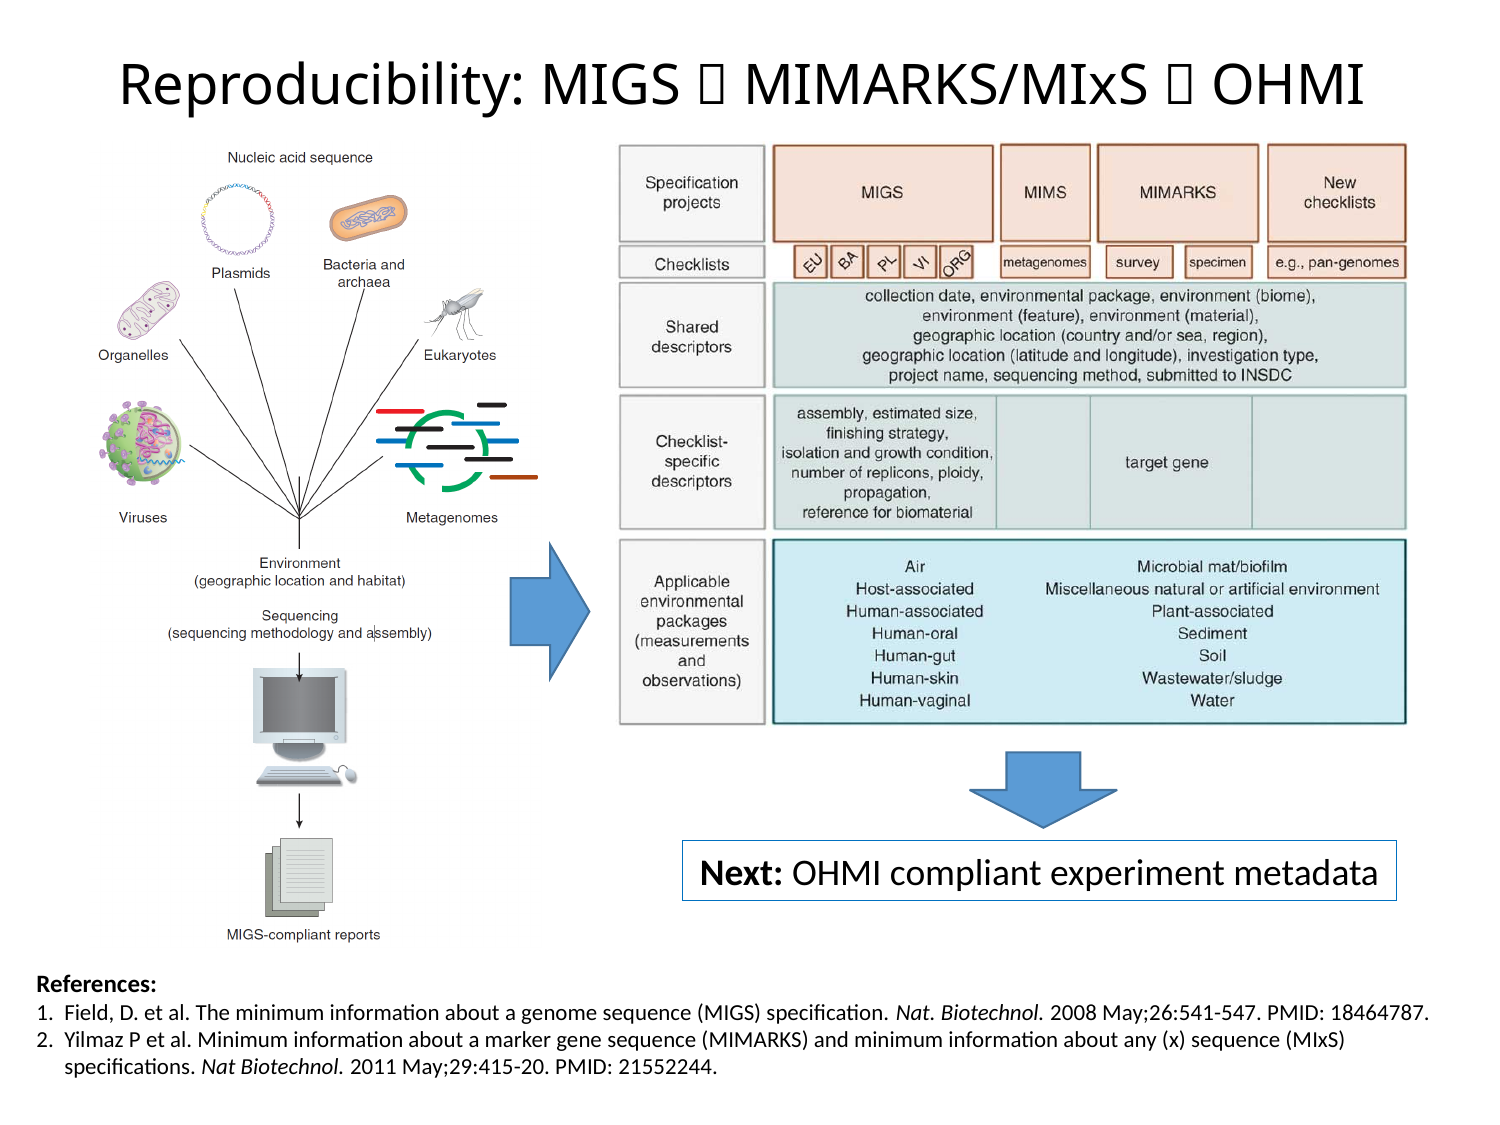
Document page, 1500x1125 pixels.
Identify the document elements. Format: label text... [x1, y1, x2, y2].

text_box References: Field, D. et al. The minimum information about a genome sequence (MIGS) specification. Nat. Biotechnol. 2008 May;26:541-547. PMID: 18464787. Yilmaz P et al. Minimum information about a marker gene sequence (MIMARKS) and minimum information about any (x) sequence (MIxS) specifications. Nat Biotechnol. 2011 May;29:415-20. PMID: 21552244. [21, 959, 1449, 1087]
picture [615, 141, 1409, 728]
text_box [969, 751, 1118, 829]
text_box [542, 540, 591, 683]
text_box Next: OHMI compliant experiment metadata [682, 840, 1397, 901]
title Reproducibility: MIGS  MIMARKS/MIxS  OHMI [103, 47, 1397, 127]
picture [89, 141, 542, 948]
